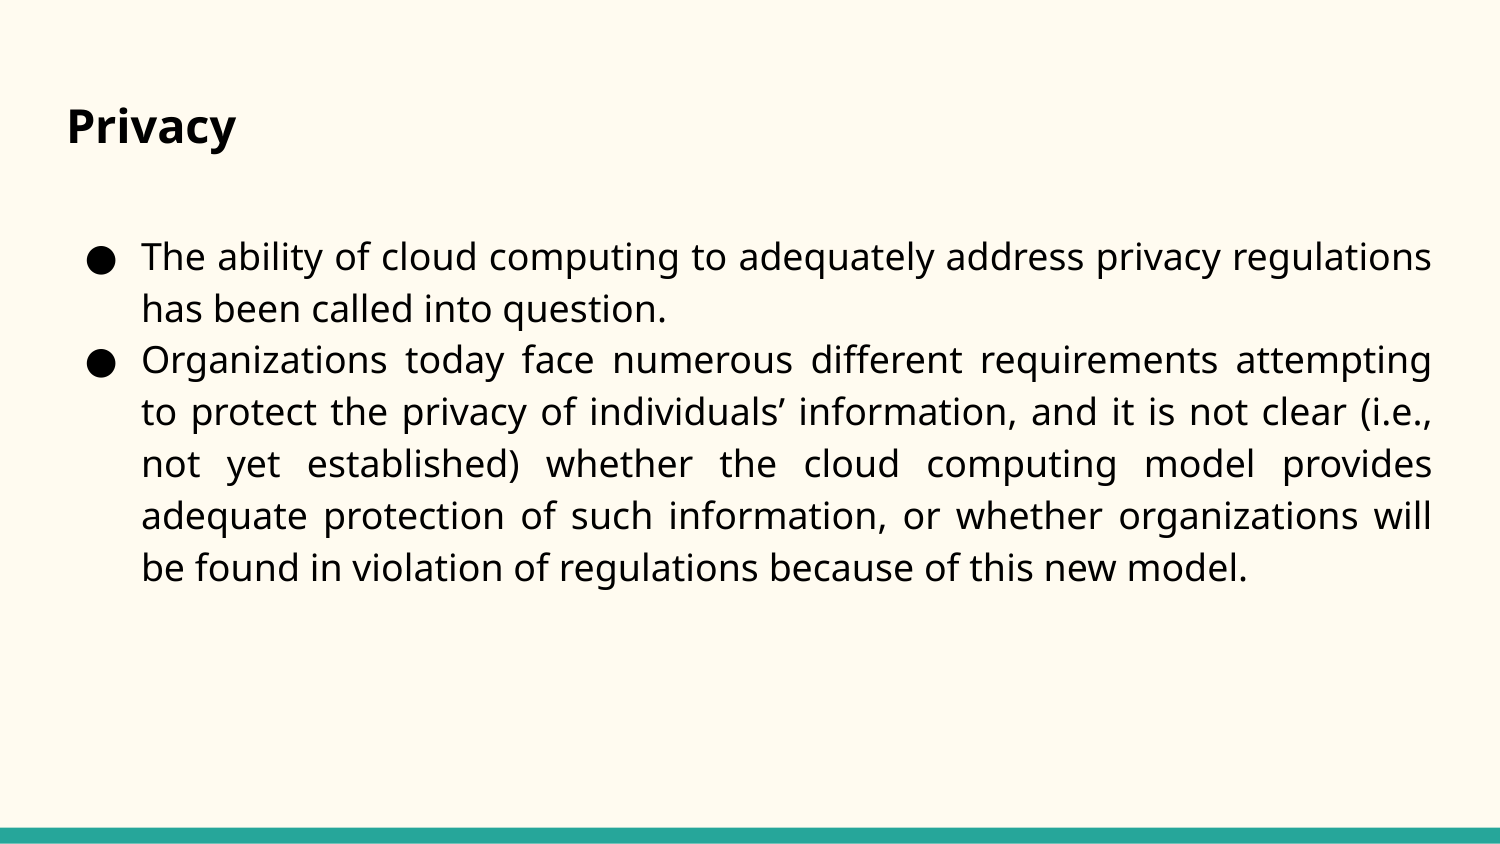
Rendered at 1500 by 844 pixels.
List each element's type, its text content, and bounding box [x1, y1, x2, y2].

title Privacy [51, 72, 1449, 141]
list The ability of cloud computing to adequately address privacy regulations has been called into question. Organizations today face numerous different requirements attempting to protect the privacy of individuals’ information, and it is not clear (i.e., not yet established) whether the cloud computing model provides adequate protection of such information, or whether organizations will be found in violation of regulations because of this new model. [51, 141, 1449, 750]
